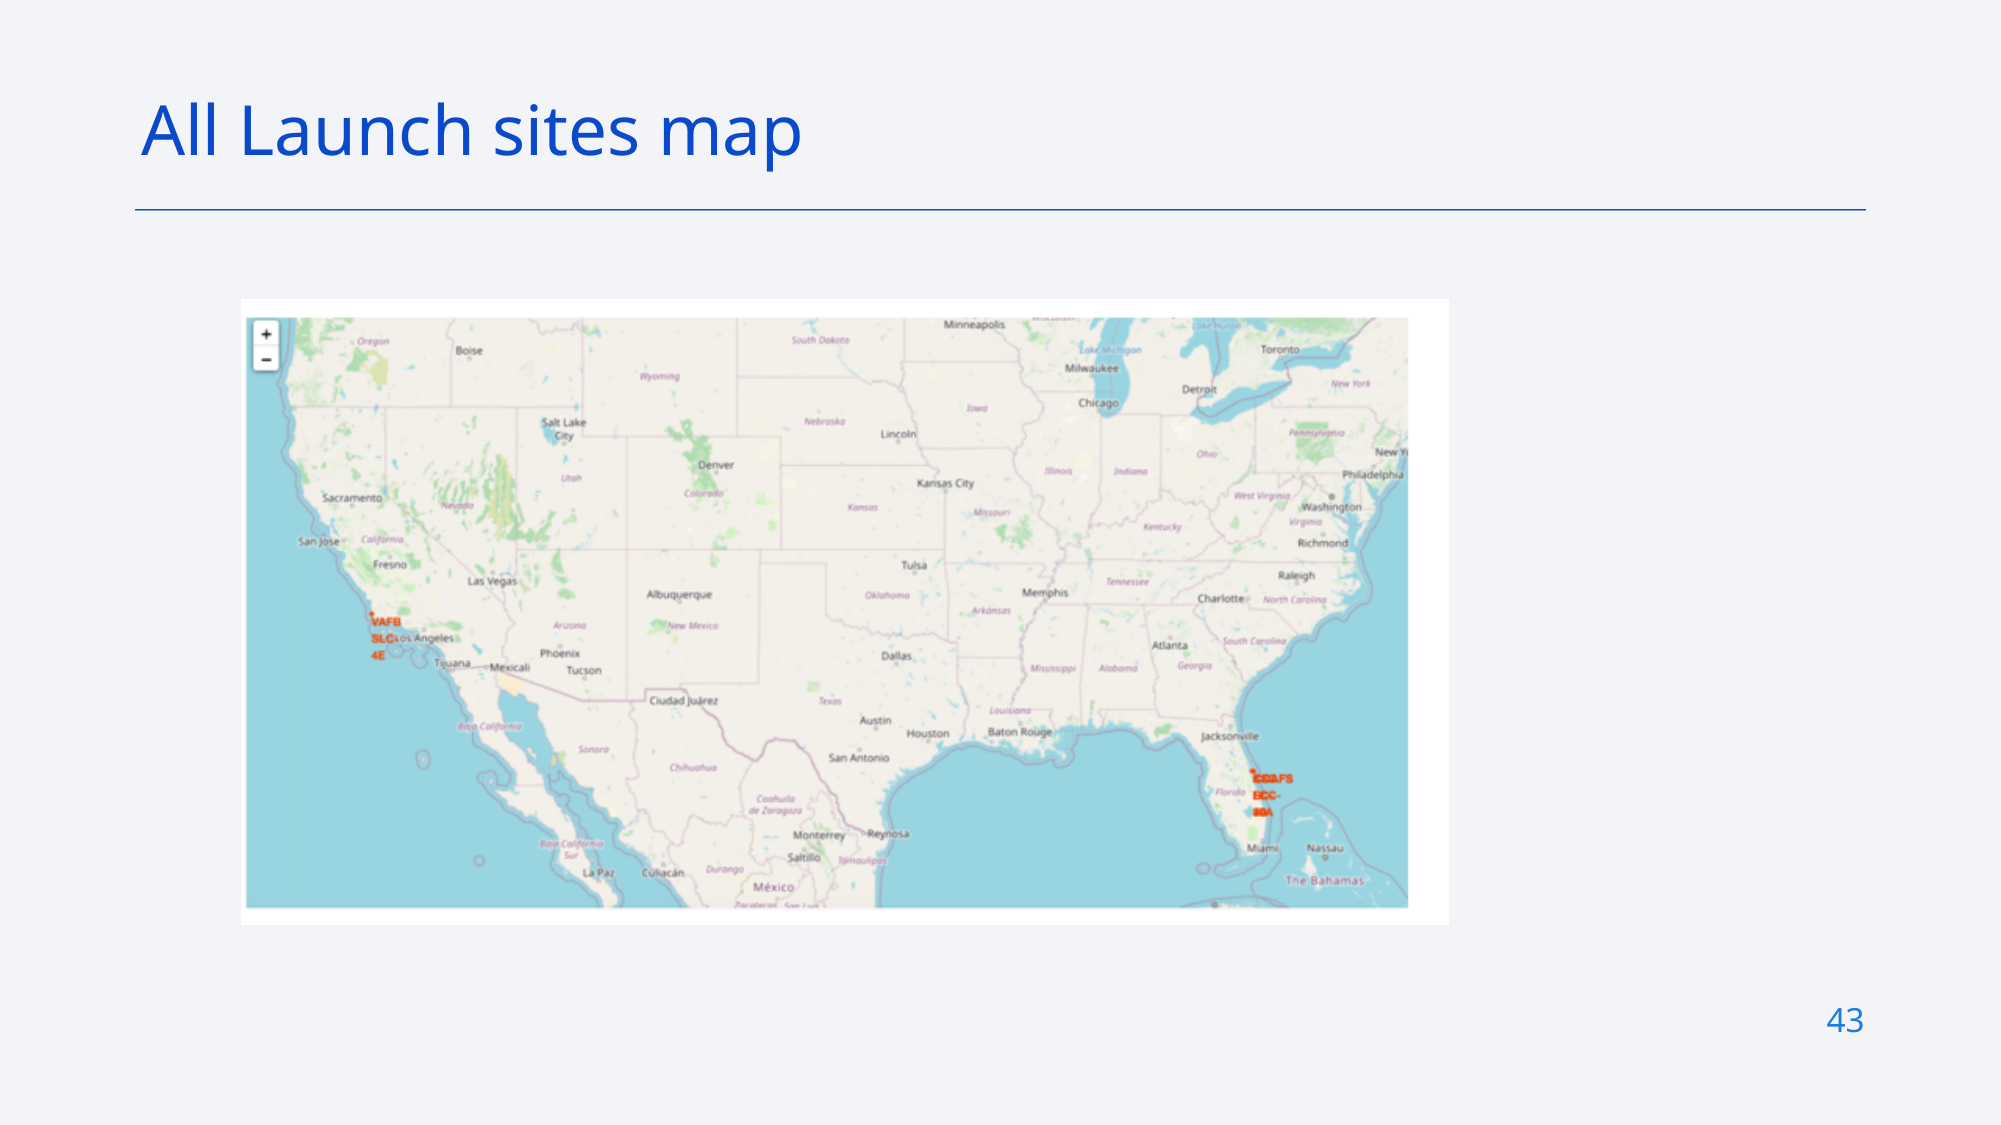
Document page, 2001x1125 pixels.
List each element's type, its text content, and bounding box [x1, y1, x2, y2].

list [126, 299, 1725, 1014]
picture [0, 0, 2001, 1125]
slide_number 43 [1429, 988, 1880, 1055]
text_box All Launch sites map [126, 88, 1852, 179]
